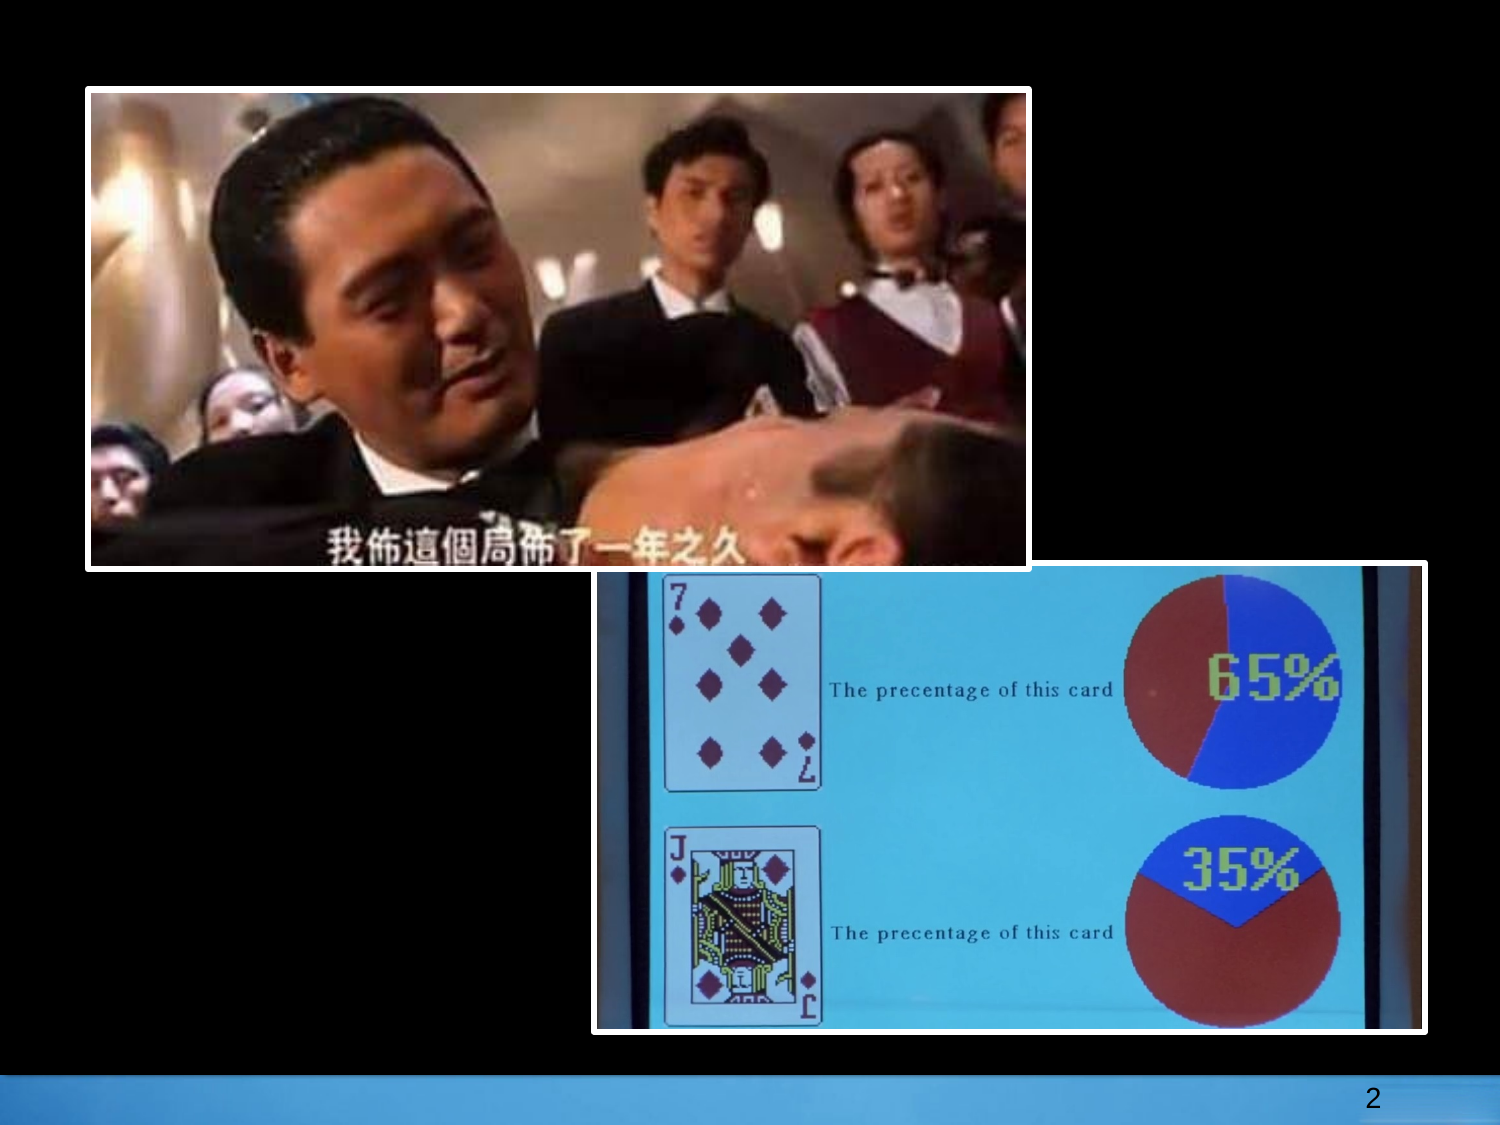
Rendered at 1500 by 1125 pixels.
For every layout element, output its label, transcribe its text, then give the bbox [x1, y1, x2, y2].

slide_number ‹#› [1350, 1074, 1488, 1118]
picture [0, 1075, 1500, 1125]
picture [90, 92, 1423, 1029]
